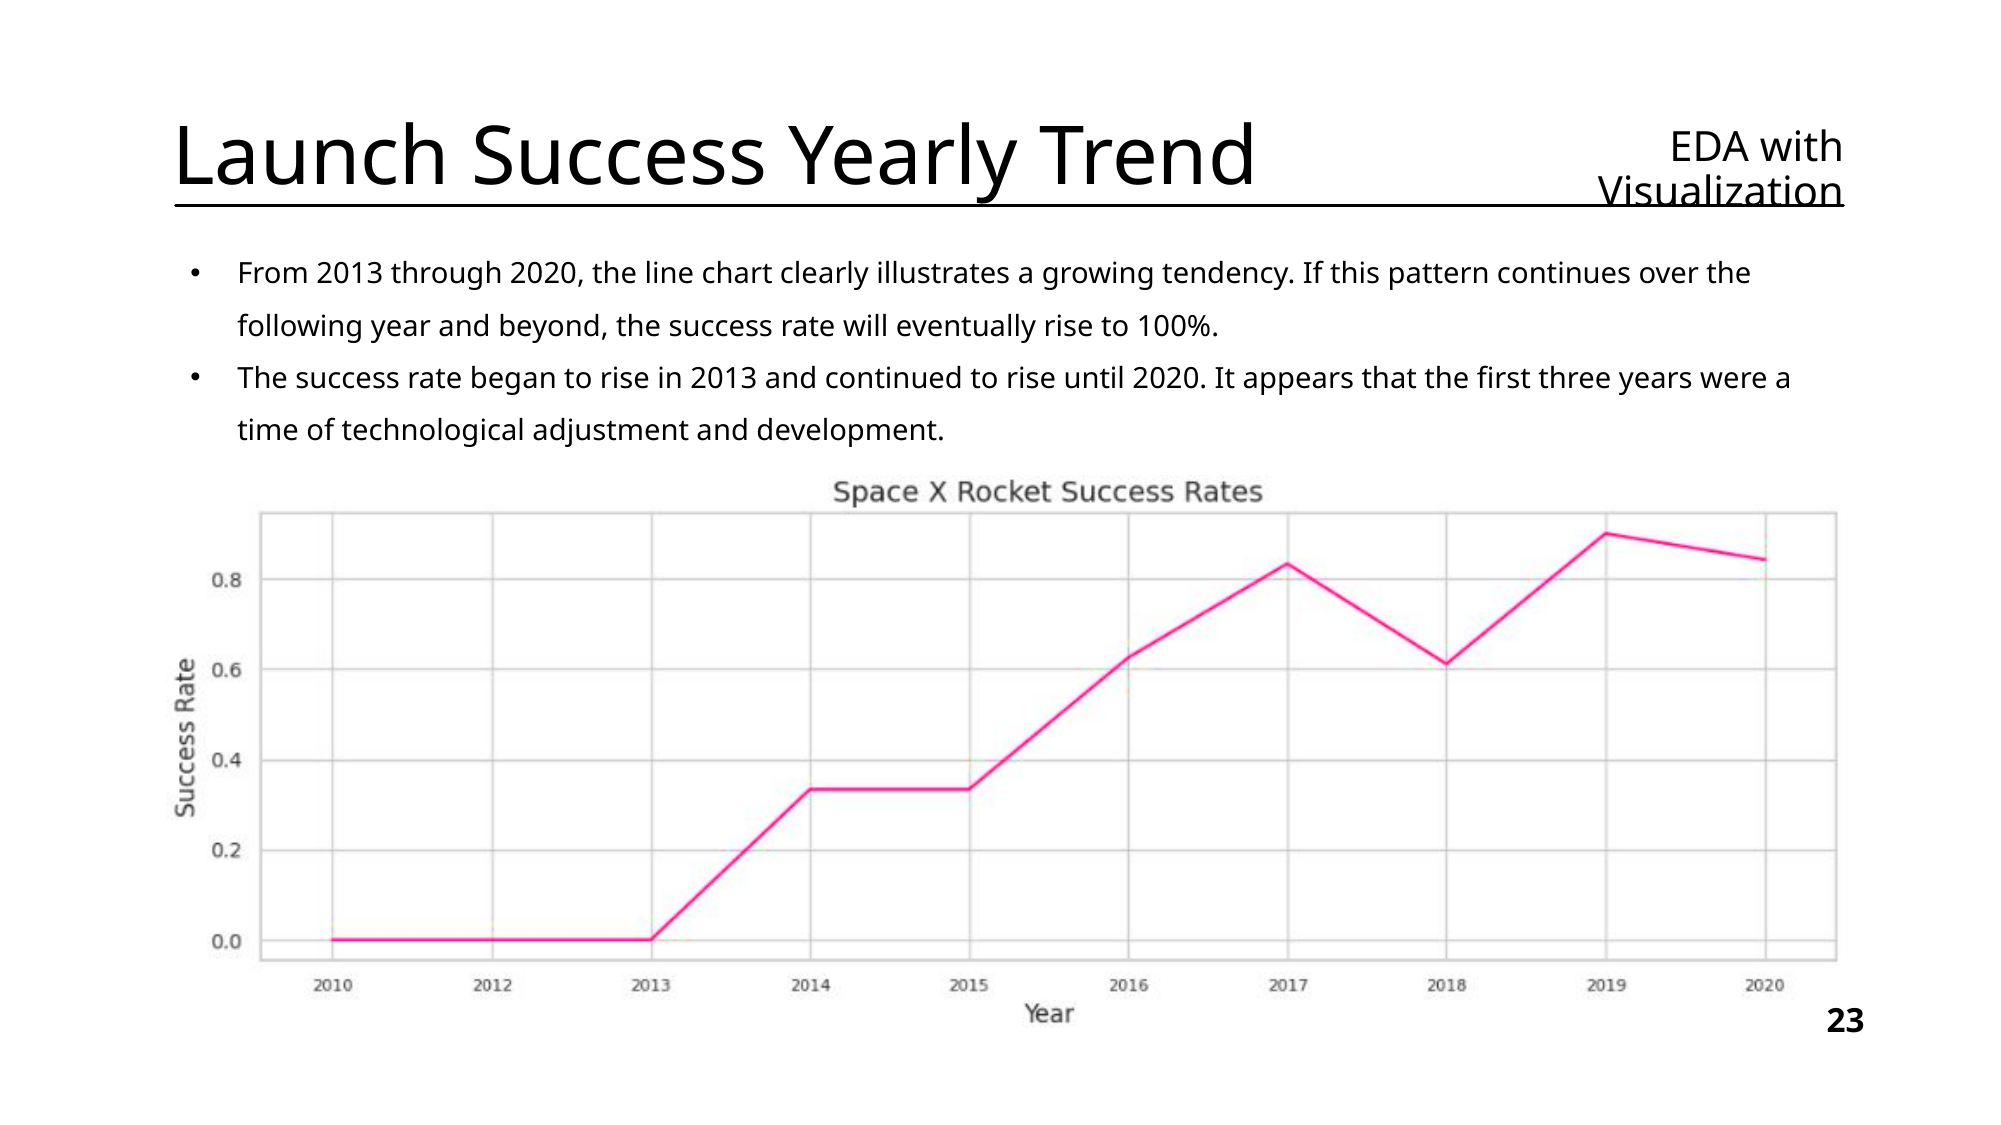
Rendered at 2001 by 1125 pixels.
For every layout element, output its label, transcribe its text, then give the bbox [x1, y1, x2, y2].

text_box Launch Success Yearly Trend [157, 113, 1883, 204]
text_box EDA with Visualization [1418, 125, 1860, 216]
slide_number 23 [1429, 988, 1880, 1055]
picture [166, 475, 1850, 1040]
text_box From 2013 through 2020, the line chart clearly illustrates a growing tendency. If this pattern continues over the following year and beyond, the success rate will eventually rise to 100%. The success rate began to rise in 2013 and continued to rise until 2020. It appears that the first three years were a time of technological adjustment and development. [175, 229, 1844, 454]
